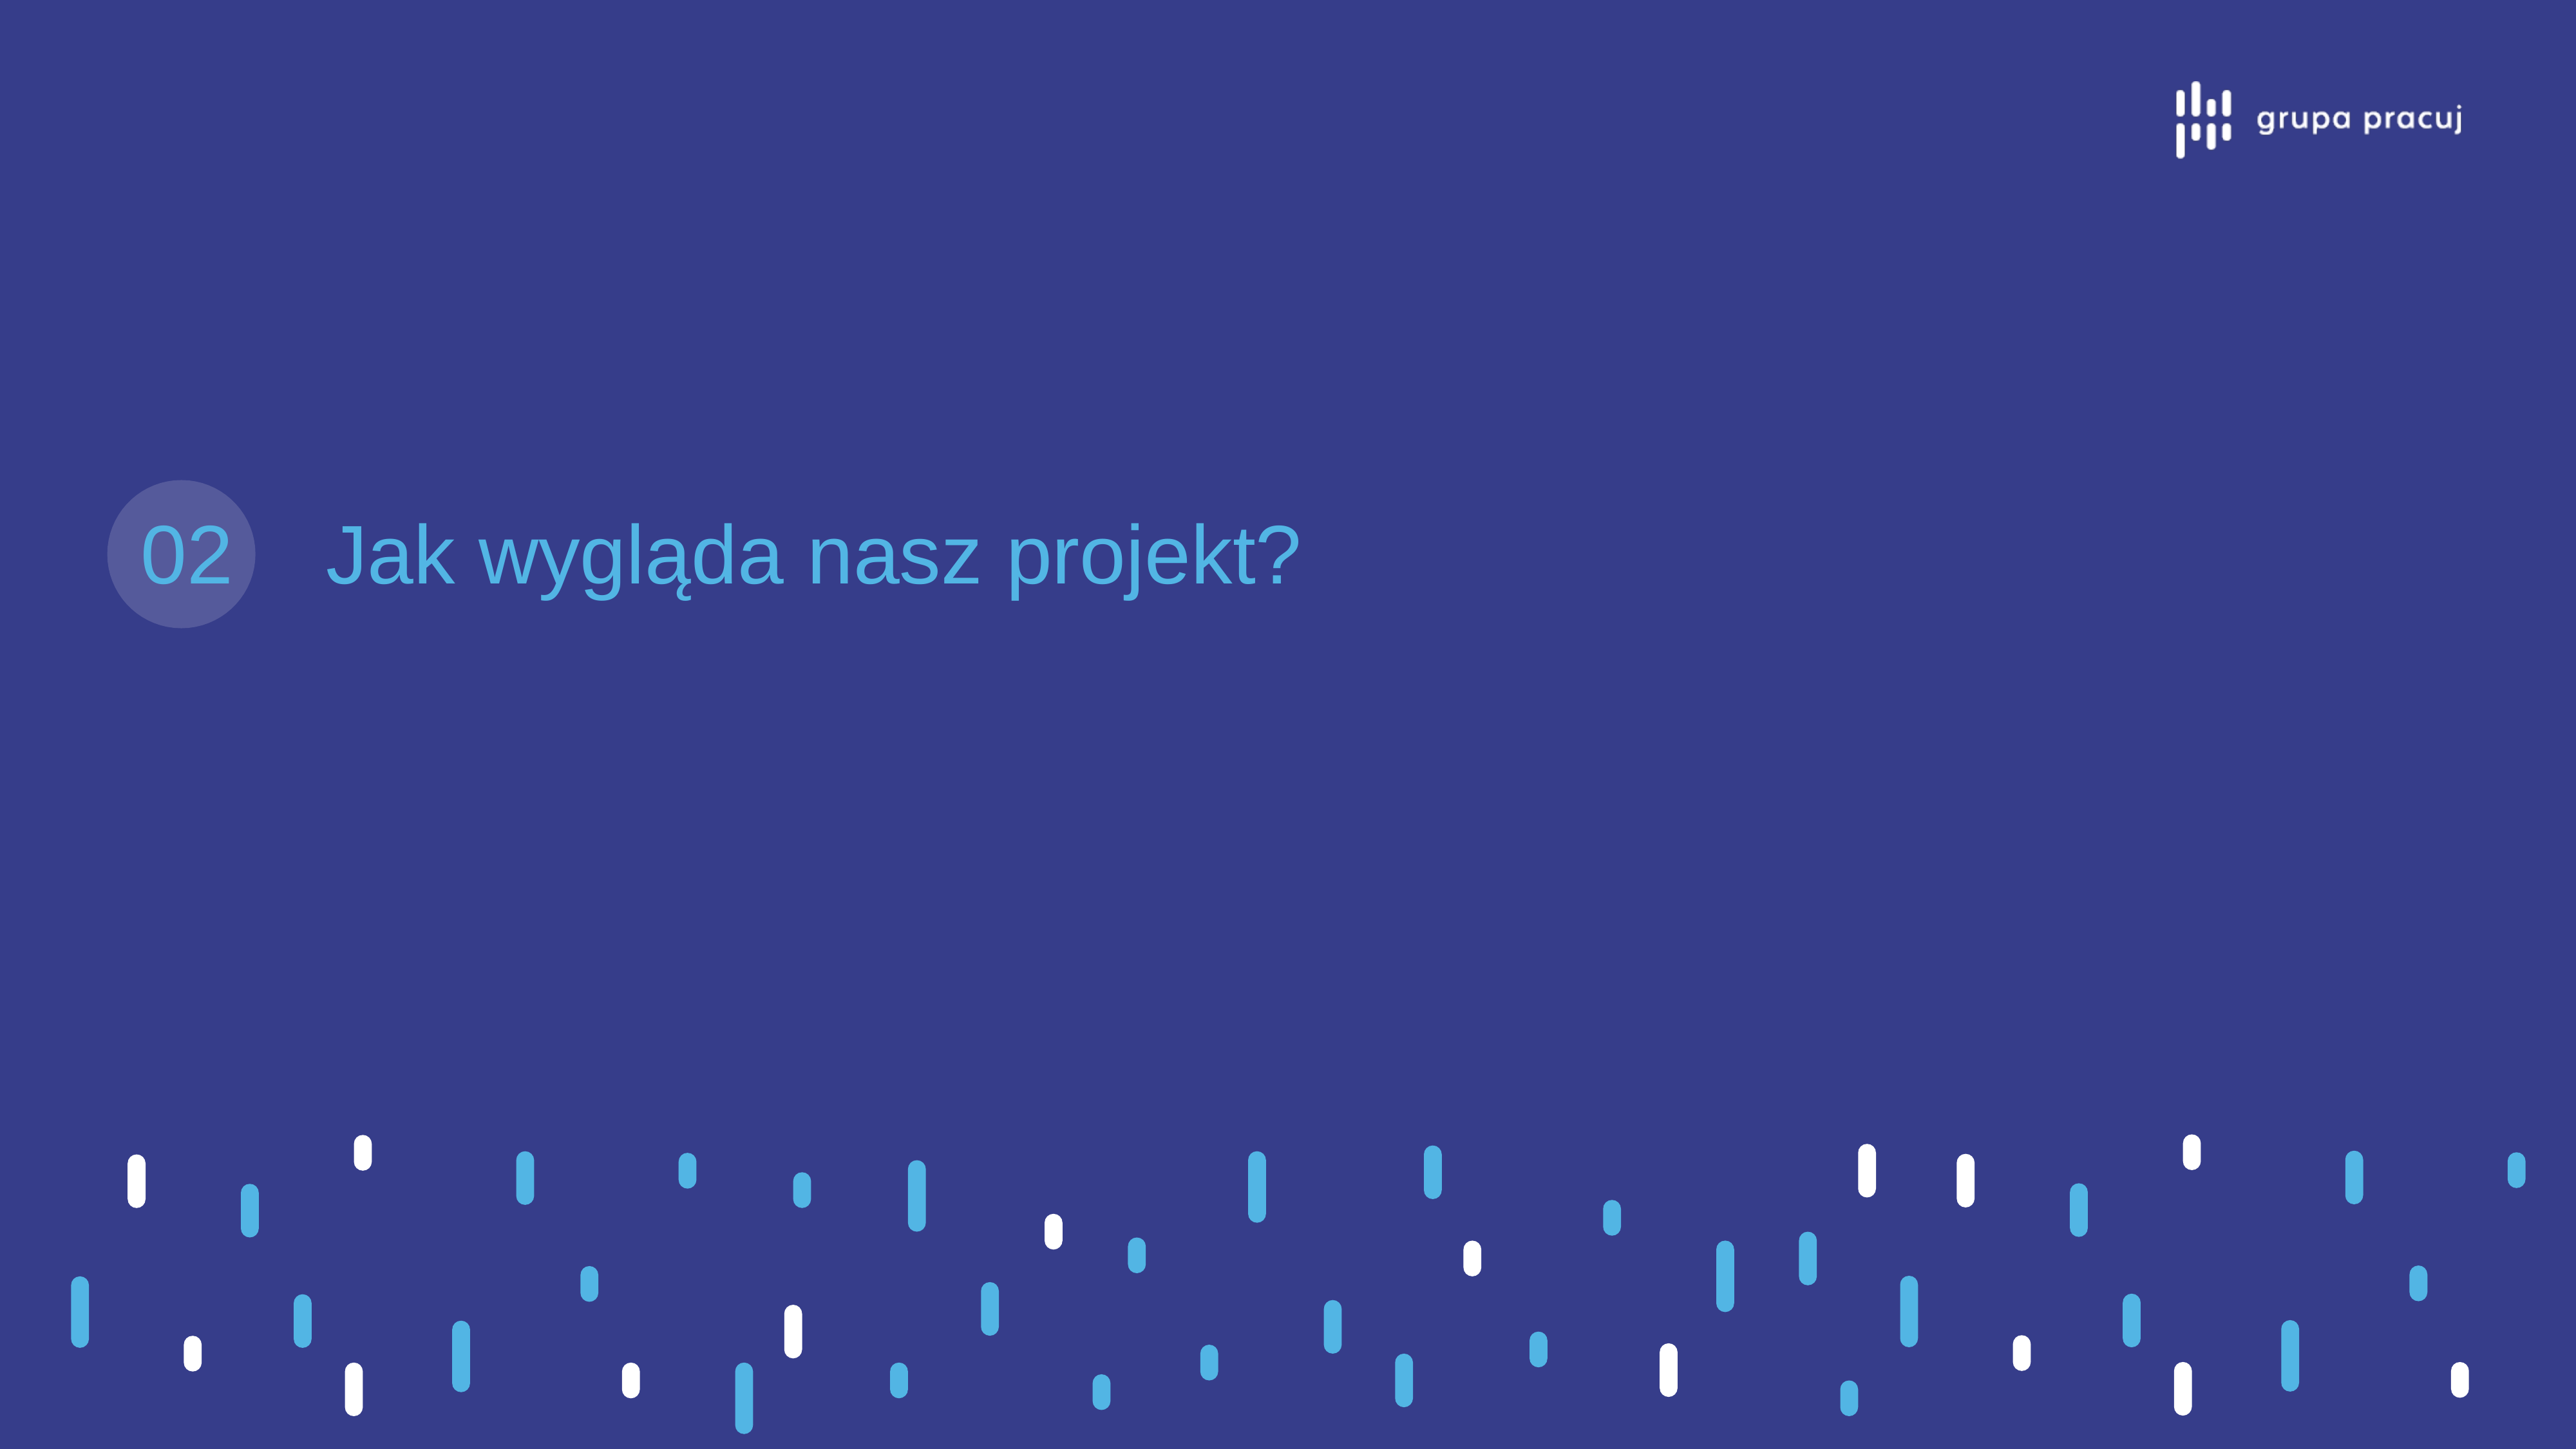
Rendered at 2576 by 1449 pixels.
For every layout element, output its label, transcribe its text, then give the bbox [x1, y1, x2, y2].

title 02 Jak wygląda nasz projekt? [140, 500, 1481, 603]
picture [2174, 81, 2465, 161]
